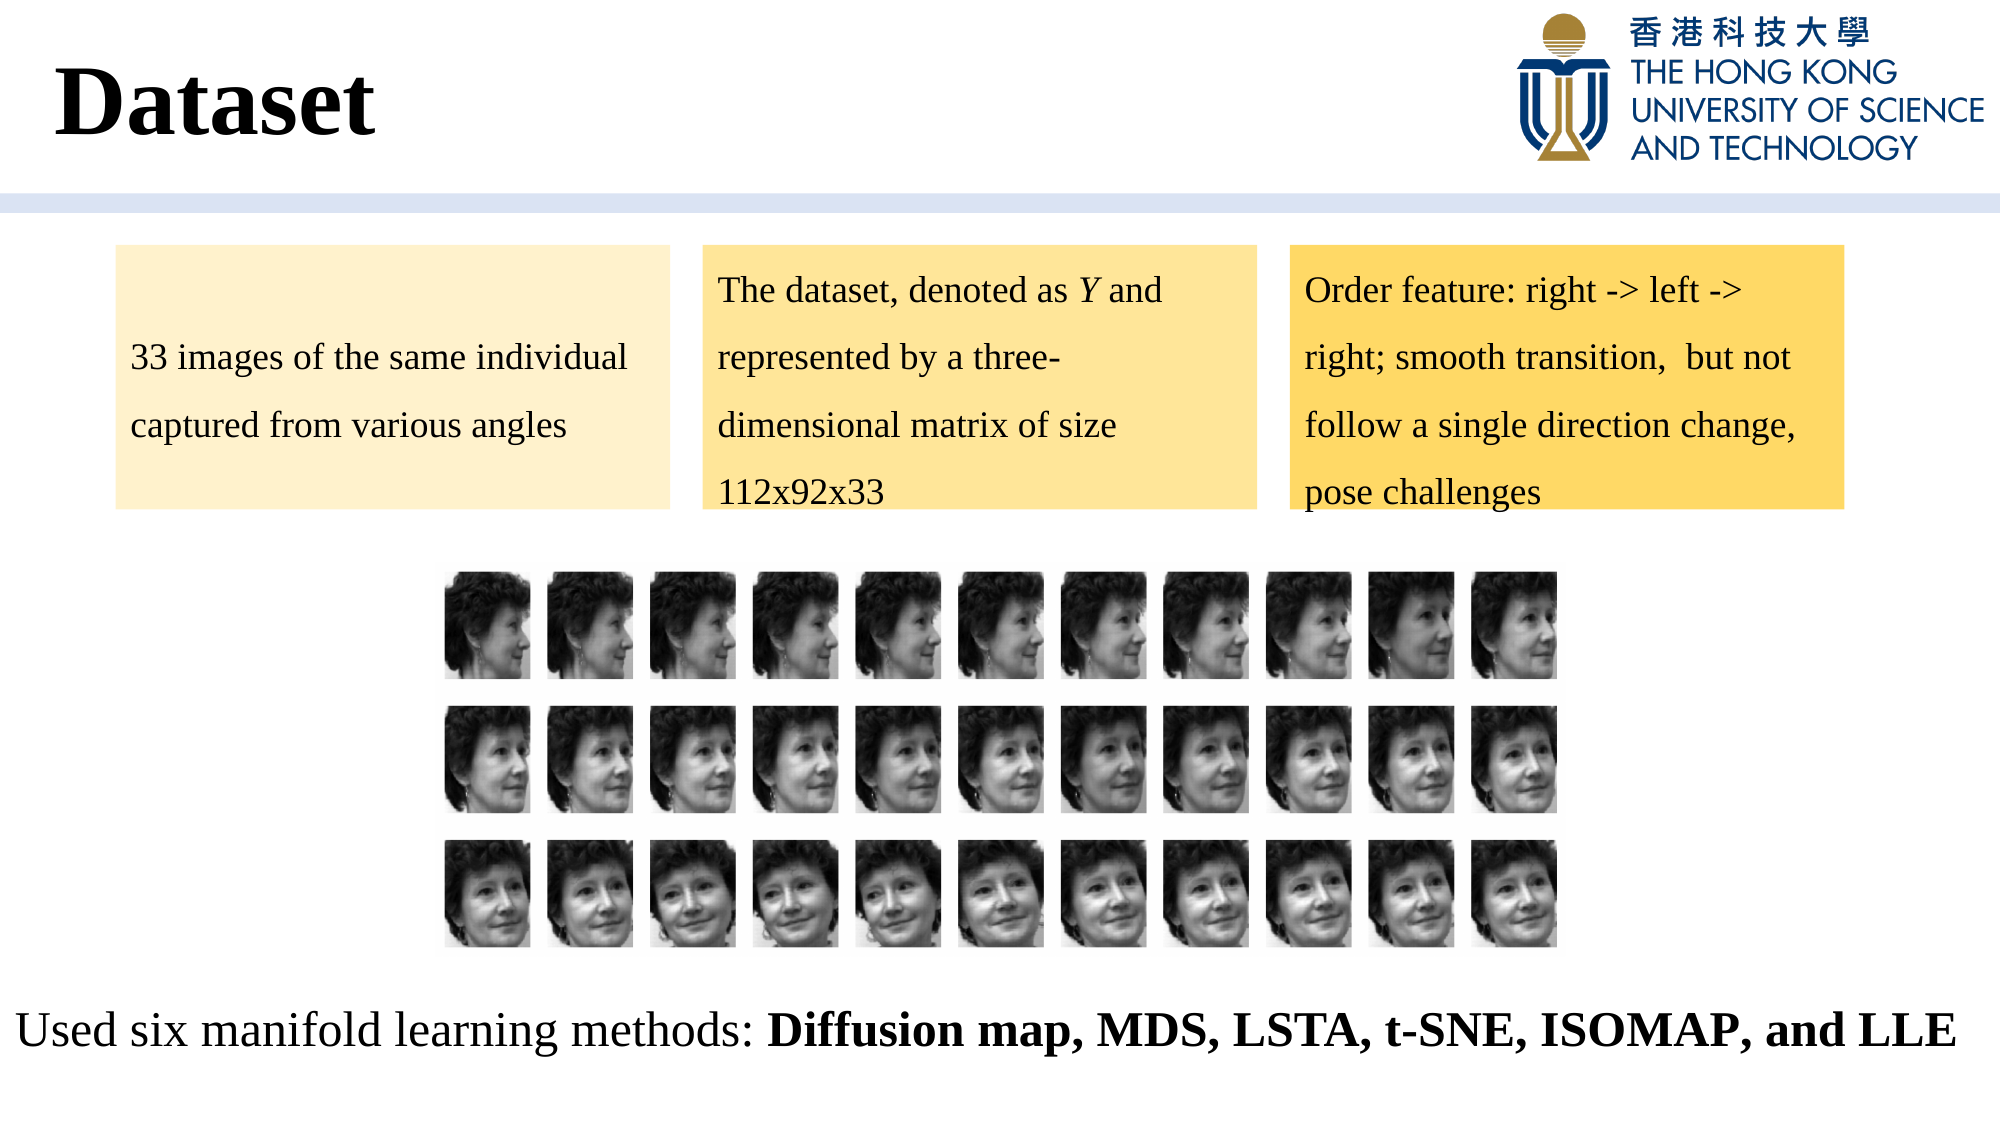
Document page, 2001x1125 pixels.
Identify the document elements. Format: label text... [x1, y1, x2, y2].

text_box 33 images of the same individual captured from various angles [115, 244, 671, 511]
picture [435, 562, 1566, 957]
picture [1514, 12, 1986, 164]
text_box Used six manifold learning methods: Diffusion map, MDS, LSTA, t-SNE, ISOMAP, and LLE [0, 988, 2000, 1064]
text_box Dataset [39, 26, 490, 162]
text_box [0, 192, 2000, 214]
text_box The dataset, denoted as Y and represented by a three-dimensional matrix of size 112x92x33 [702, 244, 1258, 511]
text_box Order feature: right -> left -> right; smooth transition, but not follow a single direction change, pose challenges [1289, 244, 1845, 511]
